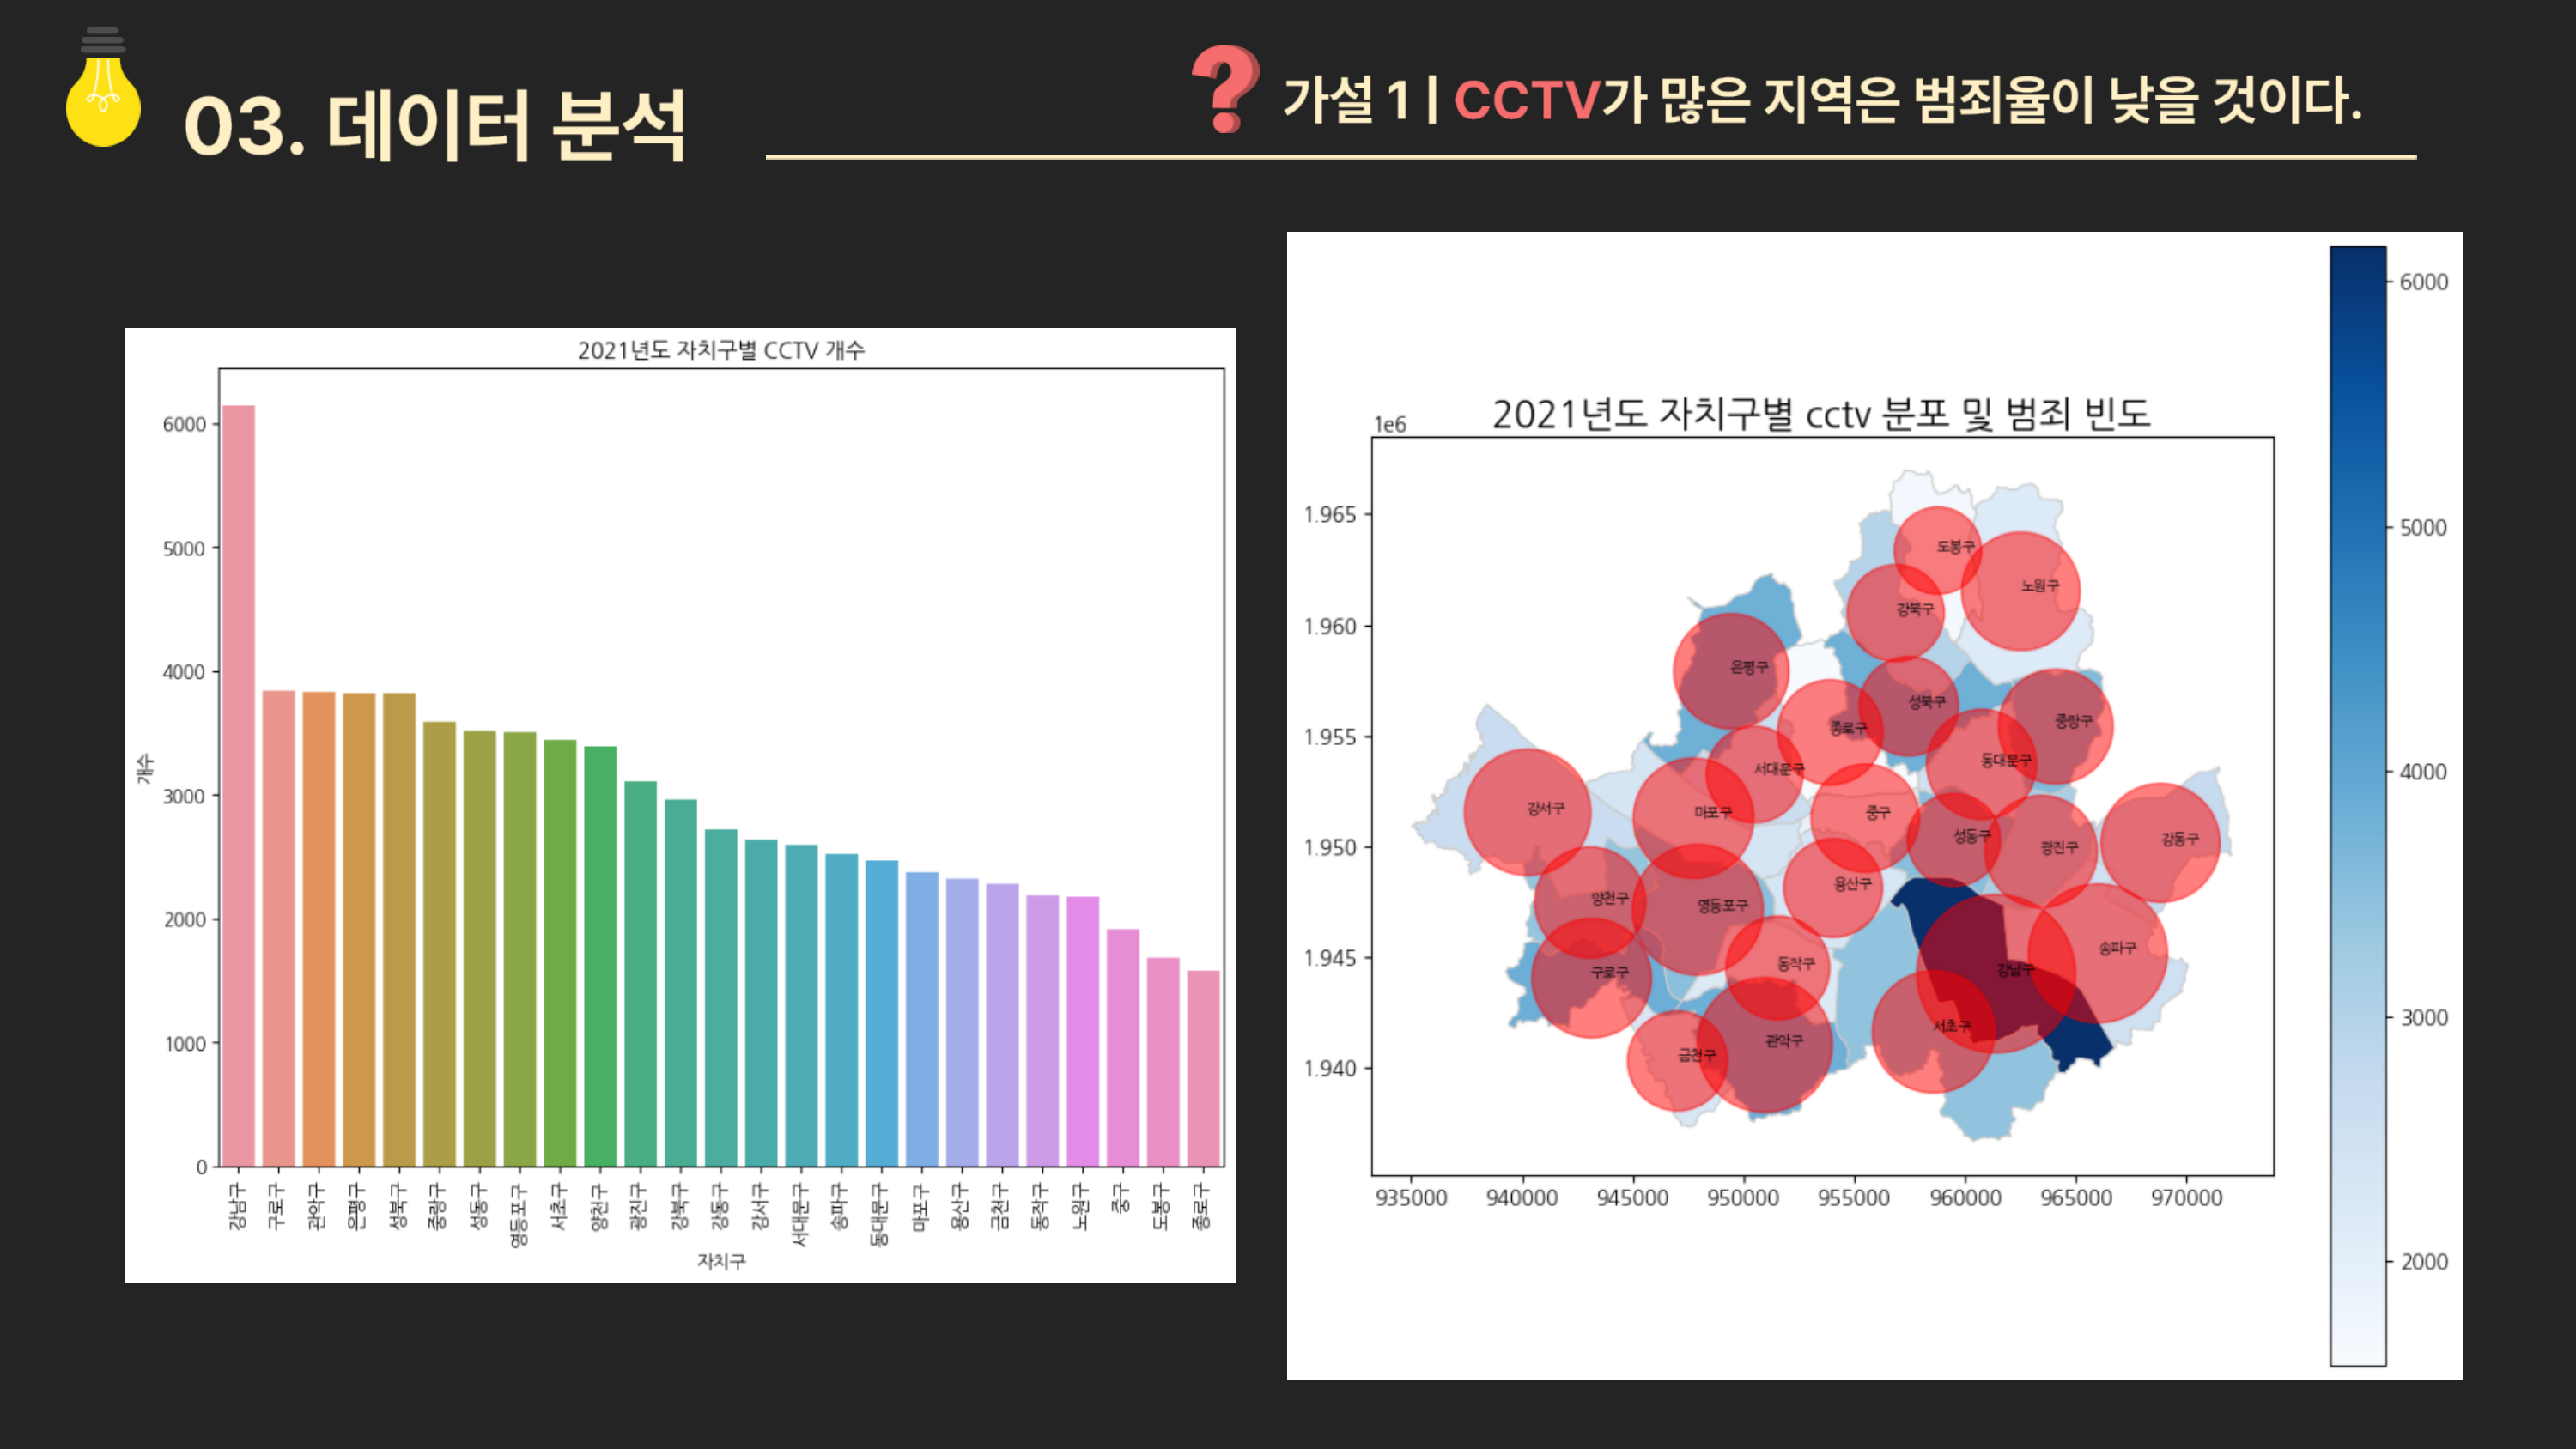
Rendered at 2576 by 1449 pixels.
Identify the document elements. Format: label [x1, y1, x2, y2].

text_box [1191, 45, 1260, 134]
text_box [125, 328, 1236, 1284]
picture [1266, 41, 2413, 187]
text_box [1287, 231, 2464, 1380]
picture [155, 38, 762, 257]
text_box [80, 50, 126, 54]
text_box [82, 37, 125, 45]
text_box [87, 27, 119, 35]
text_box [767, 154, 1261, 161]
text_box [66, 58, 141, 147]
